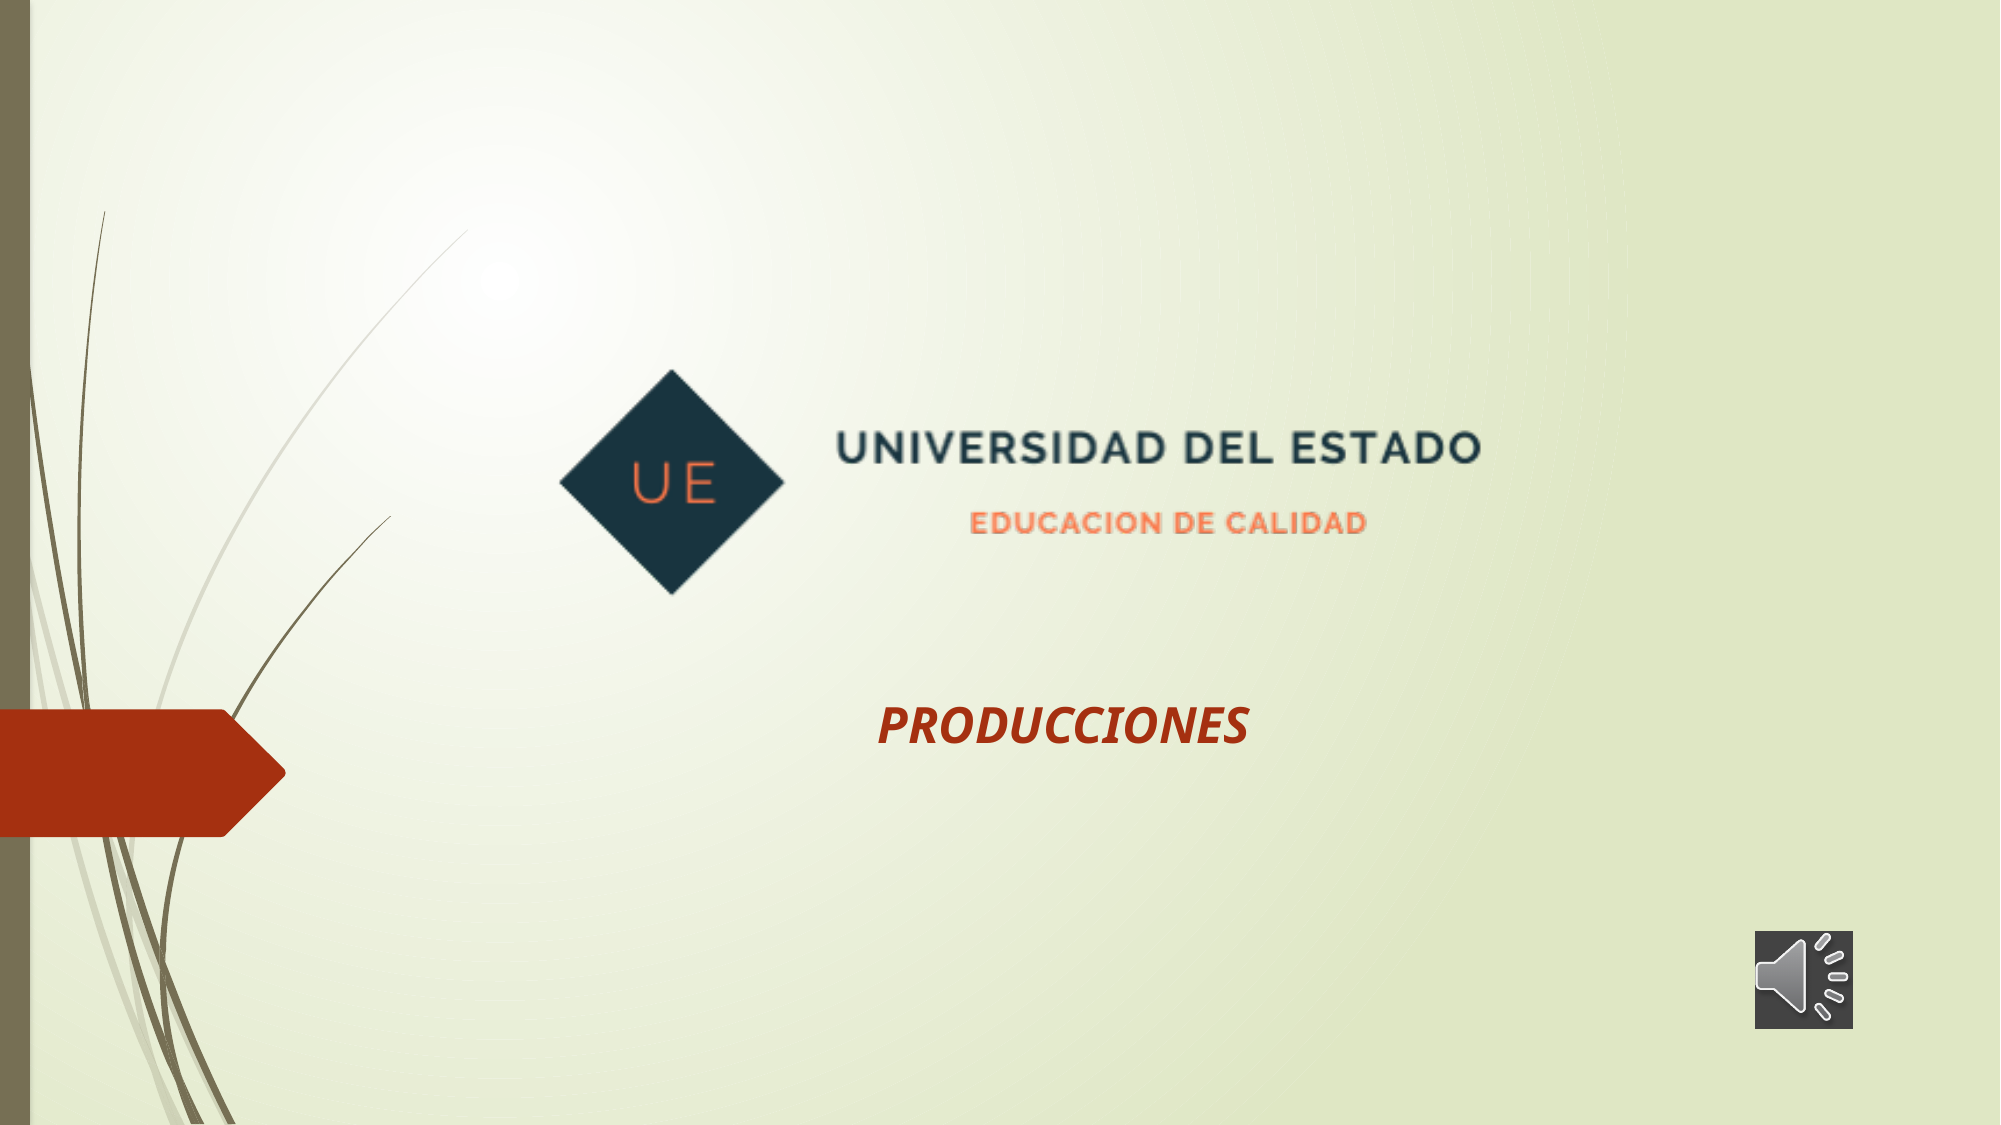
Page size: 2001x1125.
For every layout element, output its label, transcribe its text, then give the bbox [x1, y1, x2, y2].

picture [549, 345, 1505, 618]
text_box PRODUCCIONES [830, 685, 1298, 761]
picture [1754, 929, 1855, 1031]
